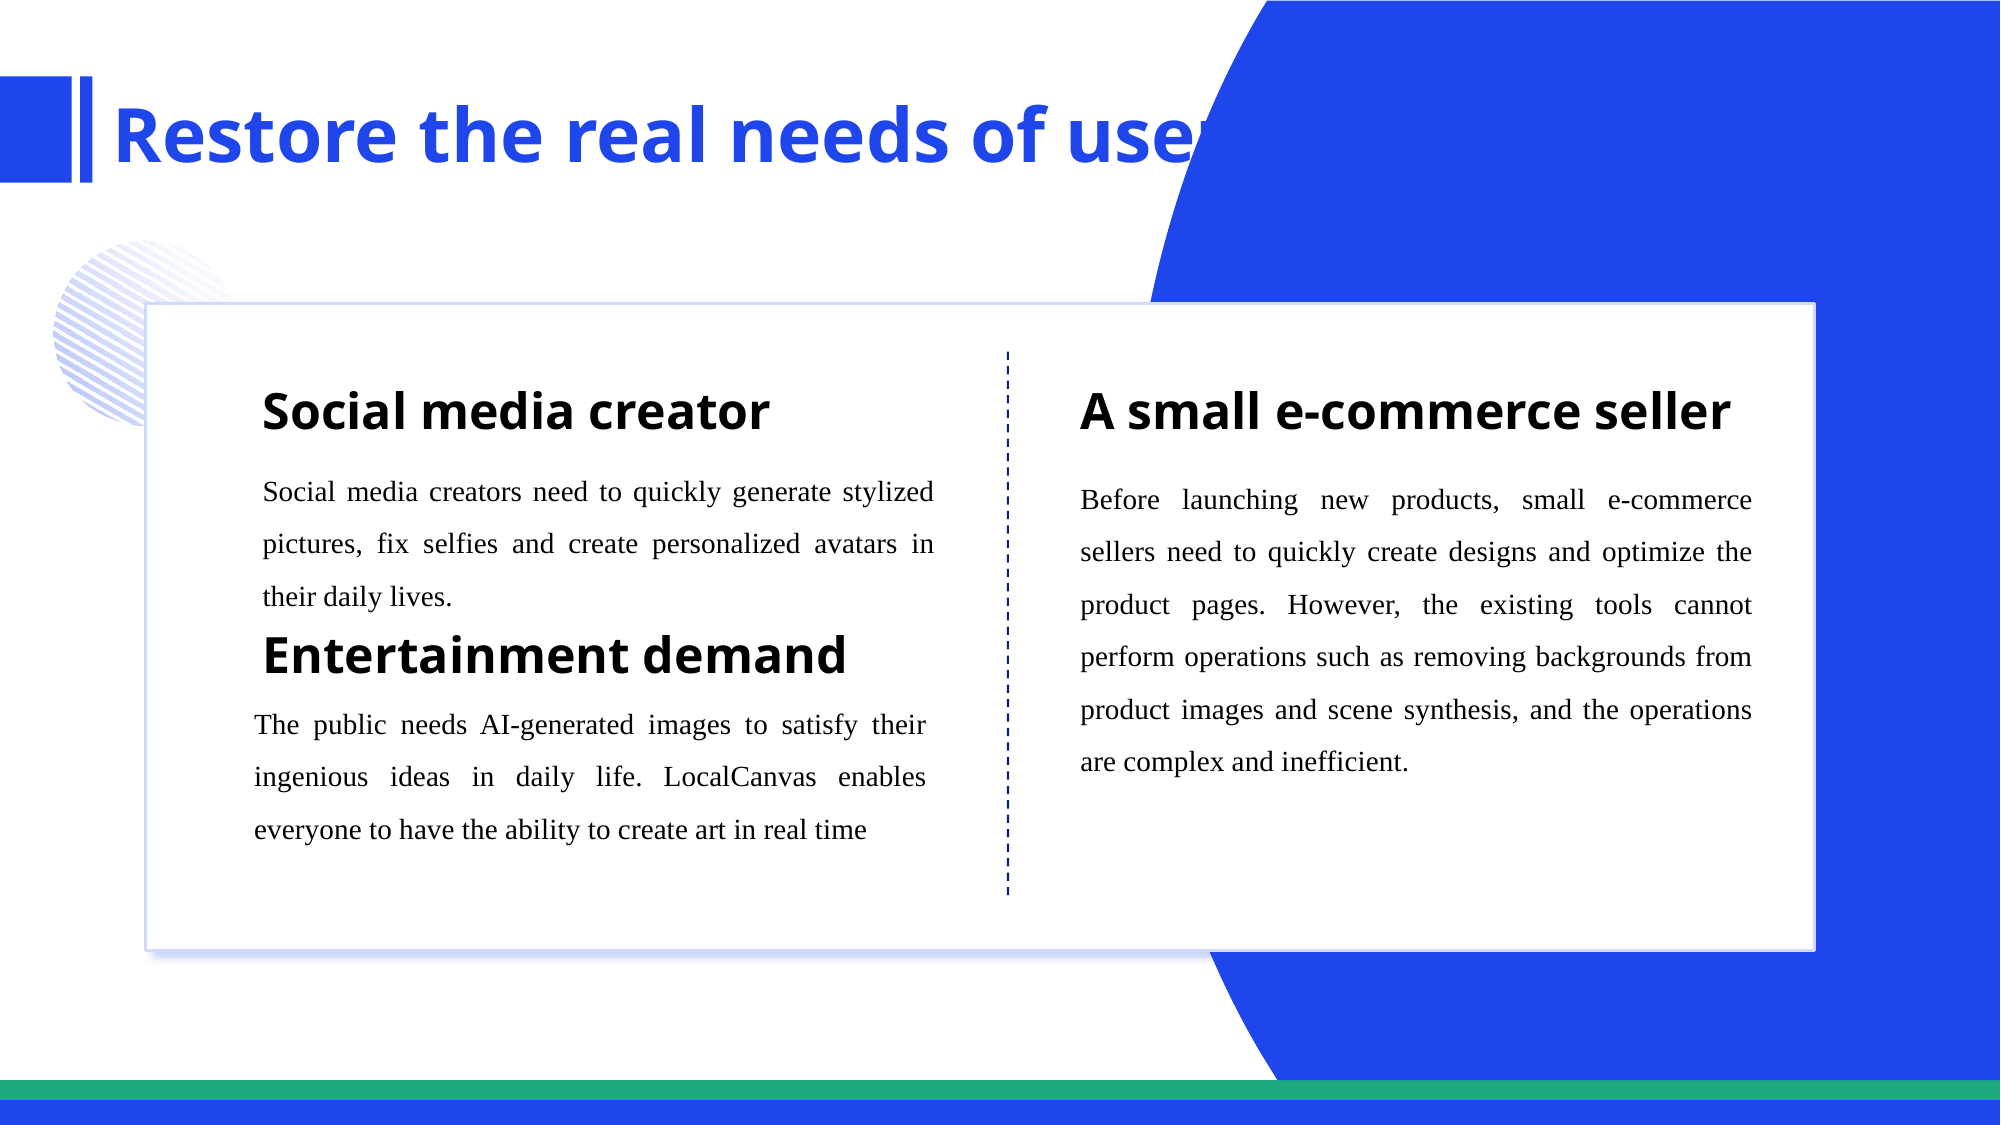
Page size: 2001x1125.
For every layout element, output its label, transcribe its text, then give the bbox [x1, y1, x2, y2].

text_box A small e-commerce seller [1065, 372, 1769, 448]
text_box Social media creators need to quickly generate stylized pictures, fix selfies and create personalized avatars in their daily lives. [247, 447, 951, 616]
text_box Before launching new products, small e-commerce sellers need to quickly create designs and optimize the product pages. However, the existing tools cannot perform operations such as removing backgrounds from product images and scene synthesis, and the operations are complex and inefficient. [1065, 455, 1769, 785]
text_box [19, 207, 271, 440]
text_box [145, 303, 1815, 951]
text_box [173, 299, 1843, 947]
text_box [1127, 947, 1820, 956]
text_box The public needs AI-generated images to satisfy their ingenious ideas in daily life. LocalCanvas enables everyone to have the ability to create art in real time [239, 680, 942, 853]
text_box Entertainment demand [247, 616, 951, 692]
text_box Social media creator [247, 372, 951, 447]
text_box [0, 76, 72, 183]
text_box [0, 1080, 2000, 1100]
text_box [0, 1100, 2000, 1125]
text_box [80, 76, 93, 183]
text_box Restore the real needs of users [97, 79, 1127, 185]
text_box [1127, 0, 2000, 1081]
